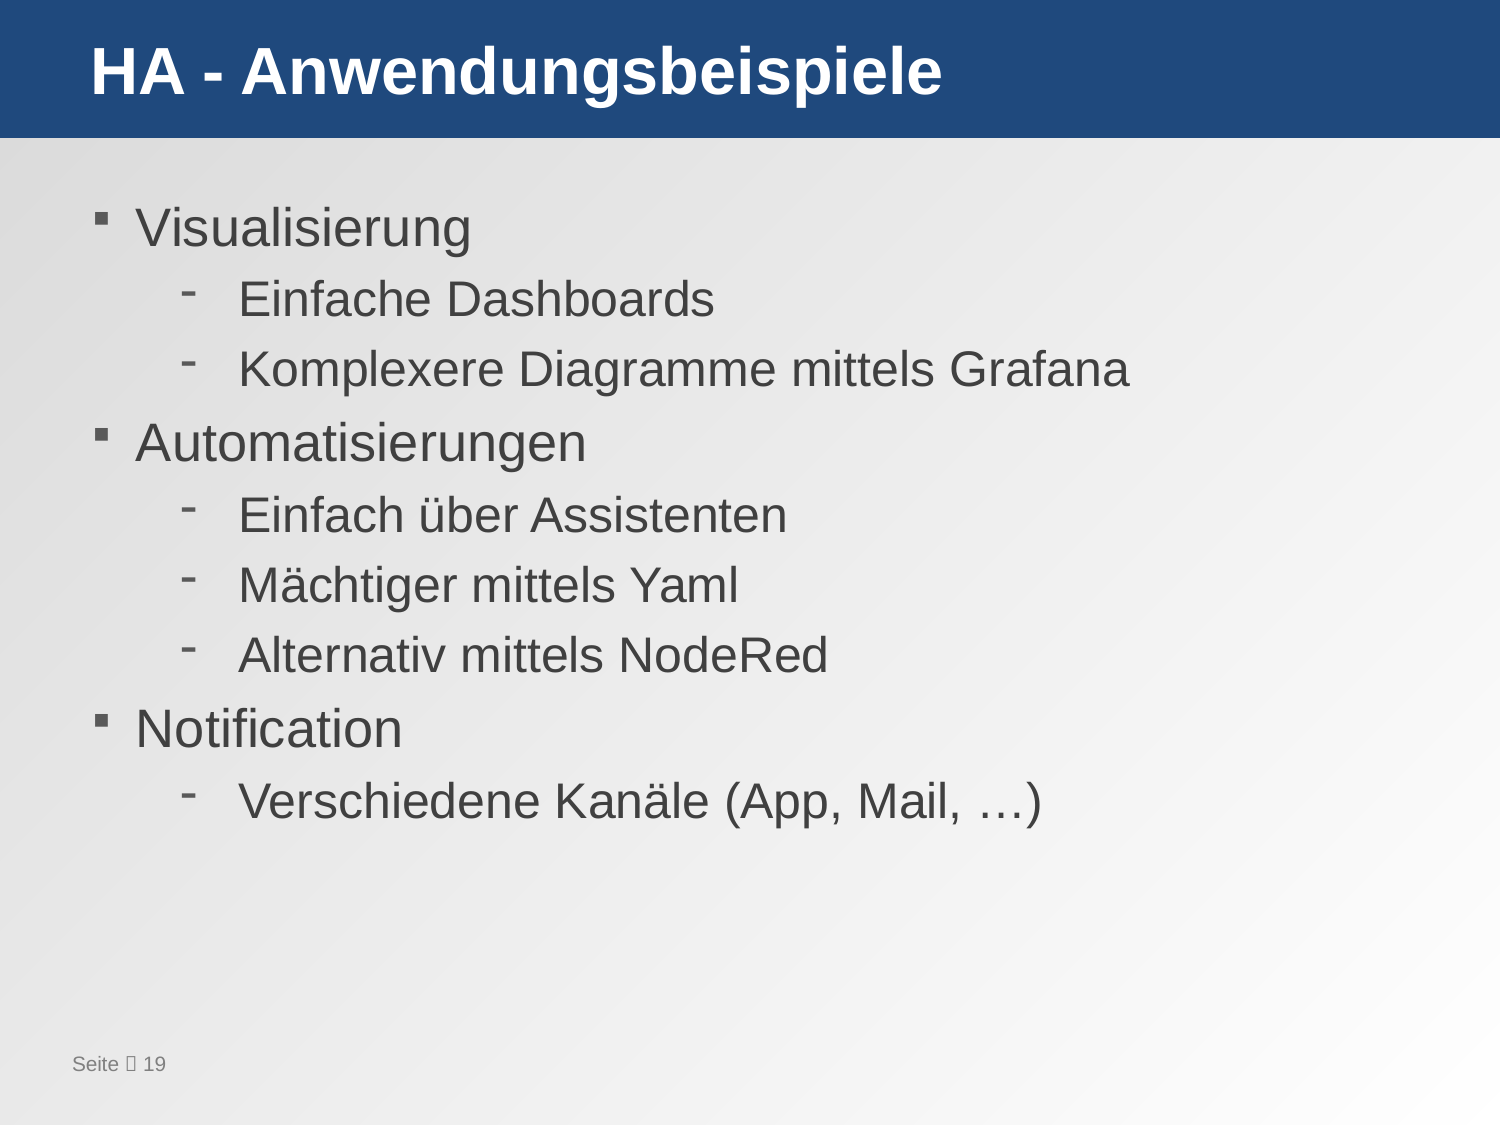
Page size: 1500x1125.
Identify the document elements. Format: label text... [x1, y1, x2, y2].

list Visualisierung Einfache Dashboards Komplexere Diagramme mittels Grafana Automatisierungen Einfach über Assistenten Mächtiger mittels Yaml Alternativ mittels NodeRed Notification Verschiedene Kanäle (App, Mail, …) [76, 184, 1424, 941]
title HA - Anwendungsbeispiele [75, 20, 1425, 208]
